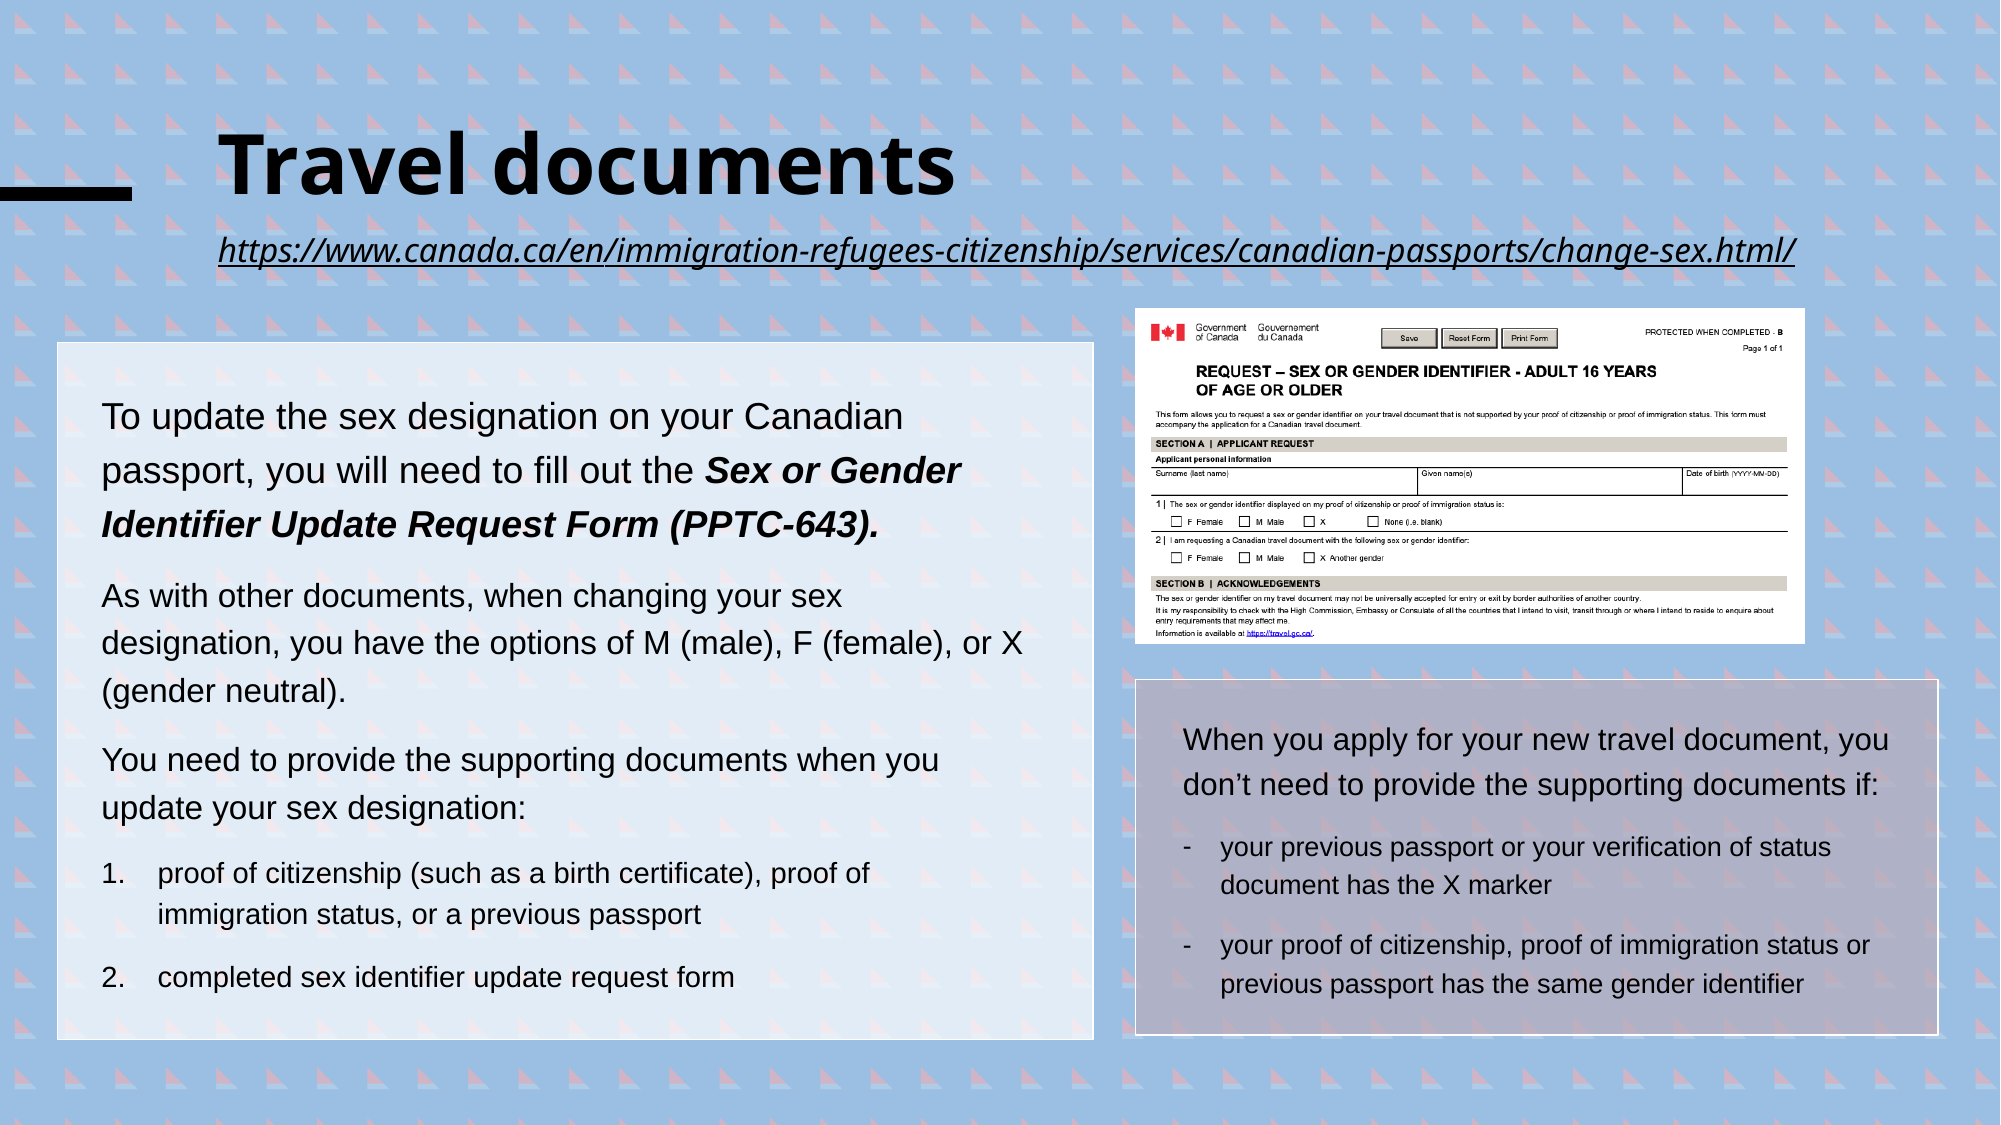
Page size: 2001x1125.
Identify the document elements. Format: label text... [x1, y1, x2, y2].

text_box [57, 342, 1094, 1040]
text_box [1135, 679, 1938, 1035]
text_box When you apply for your new travel document, you don’t need to provide the supporting documents if: your previous passport or your verification of status document has the X marker your proof of citizenship, proof of immigration status or previous passport has the same gender identifier [1167, 704, 1917, 1065]
text_box https://www.canada.ca/en/immigration-refugees-citizenship/services/canadian-passports/change-sex.html/ [202, 201, 1942, 282]
text_box To update the sex designation on your Canadian passport, you will need to fill out the Sex or Gender Identifier Update Request Form (PPTC-643). As with other documents, when changing your sex designation, you have the options of M (male), F (female), or X (gender neutral). You need to provide the supporting documents when you update your sex designation: proof of citizenship (such as a birth certificate), proof of immigration status, or a previous passport completed sex identifier update request form [86, 375, 1044, 995]
title Travel documents [202, 118, 1842, 201]
picture [1135, 308, 1805, 644]
